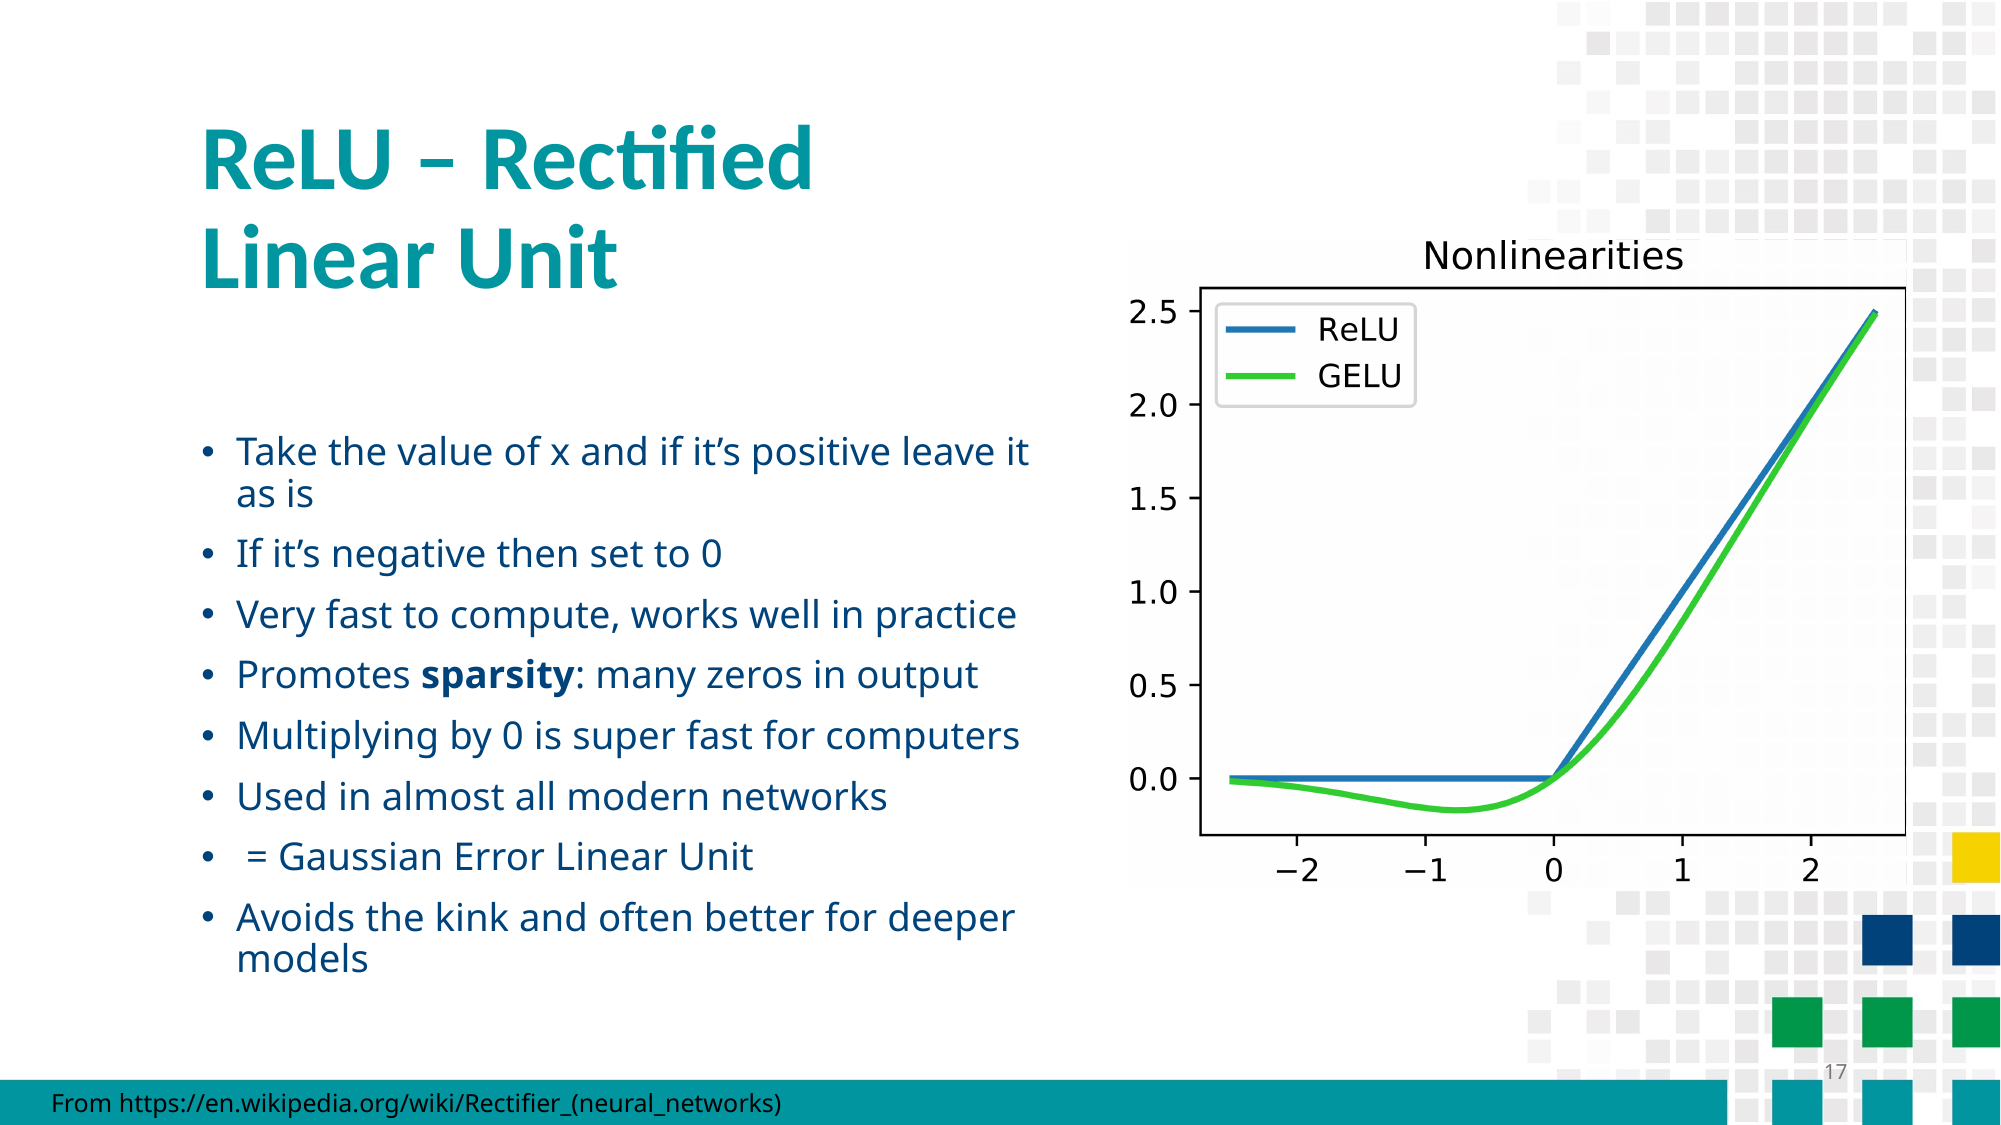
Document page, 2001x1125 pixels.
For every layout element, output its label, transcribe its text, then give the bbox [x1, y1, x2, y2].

picture [0, 0, 2001, 1125]
title ReLU – Rectified Linear Unit [186, 99, 972, 319]
text_box From https://en.wikipedia.org/wiki/Rectifier_(neural_networks) [0, 1079, 834, 1125]
slide_number 17 [1412, 1042, 1863, 1103]
